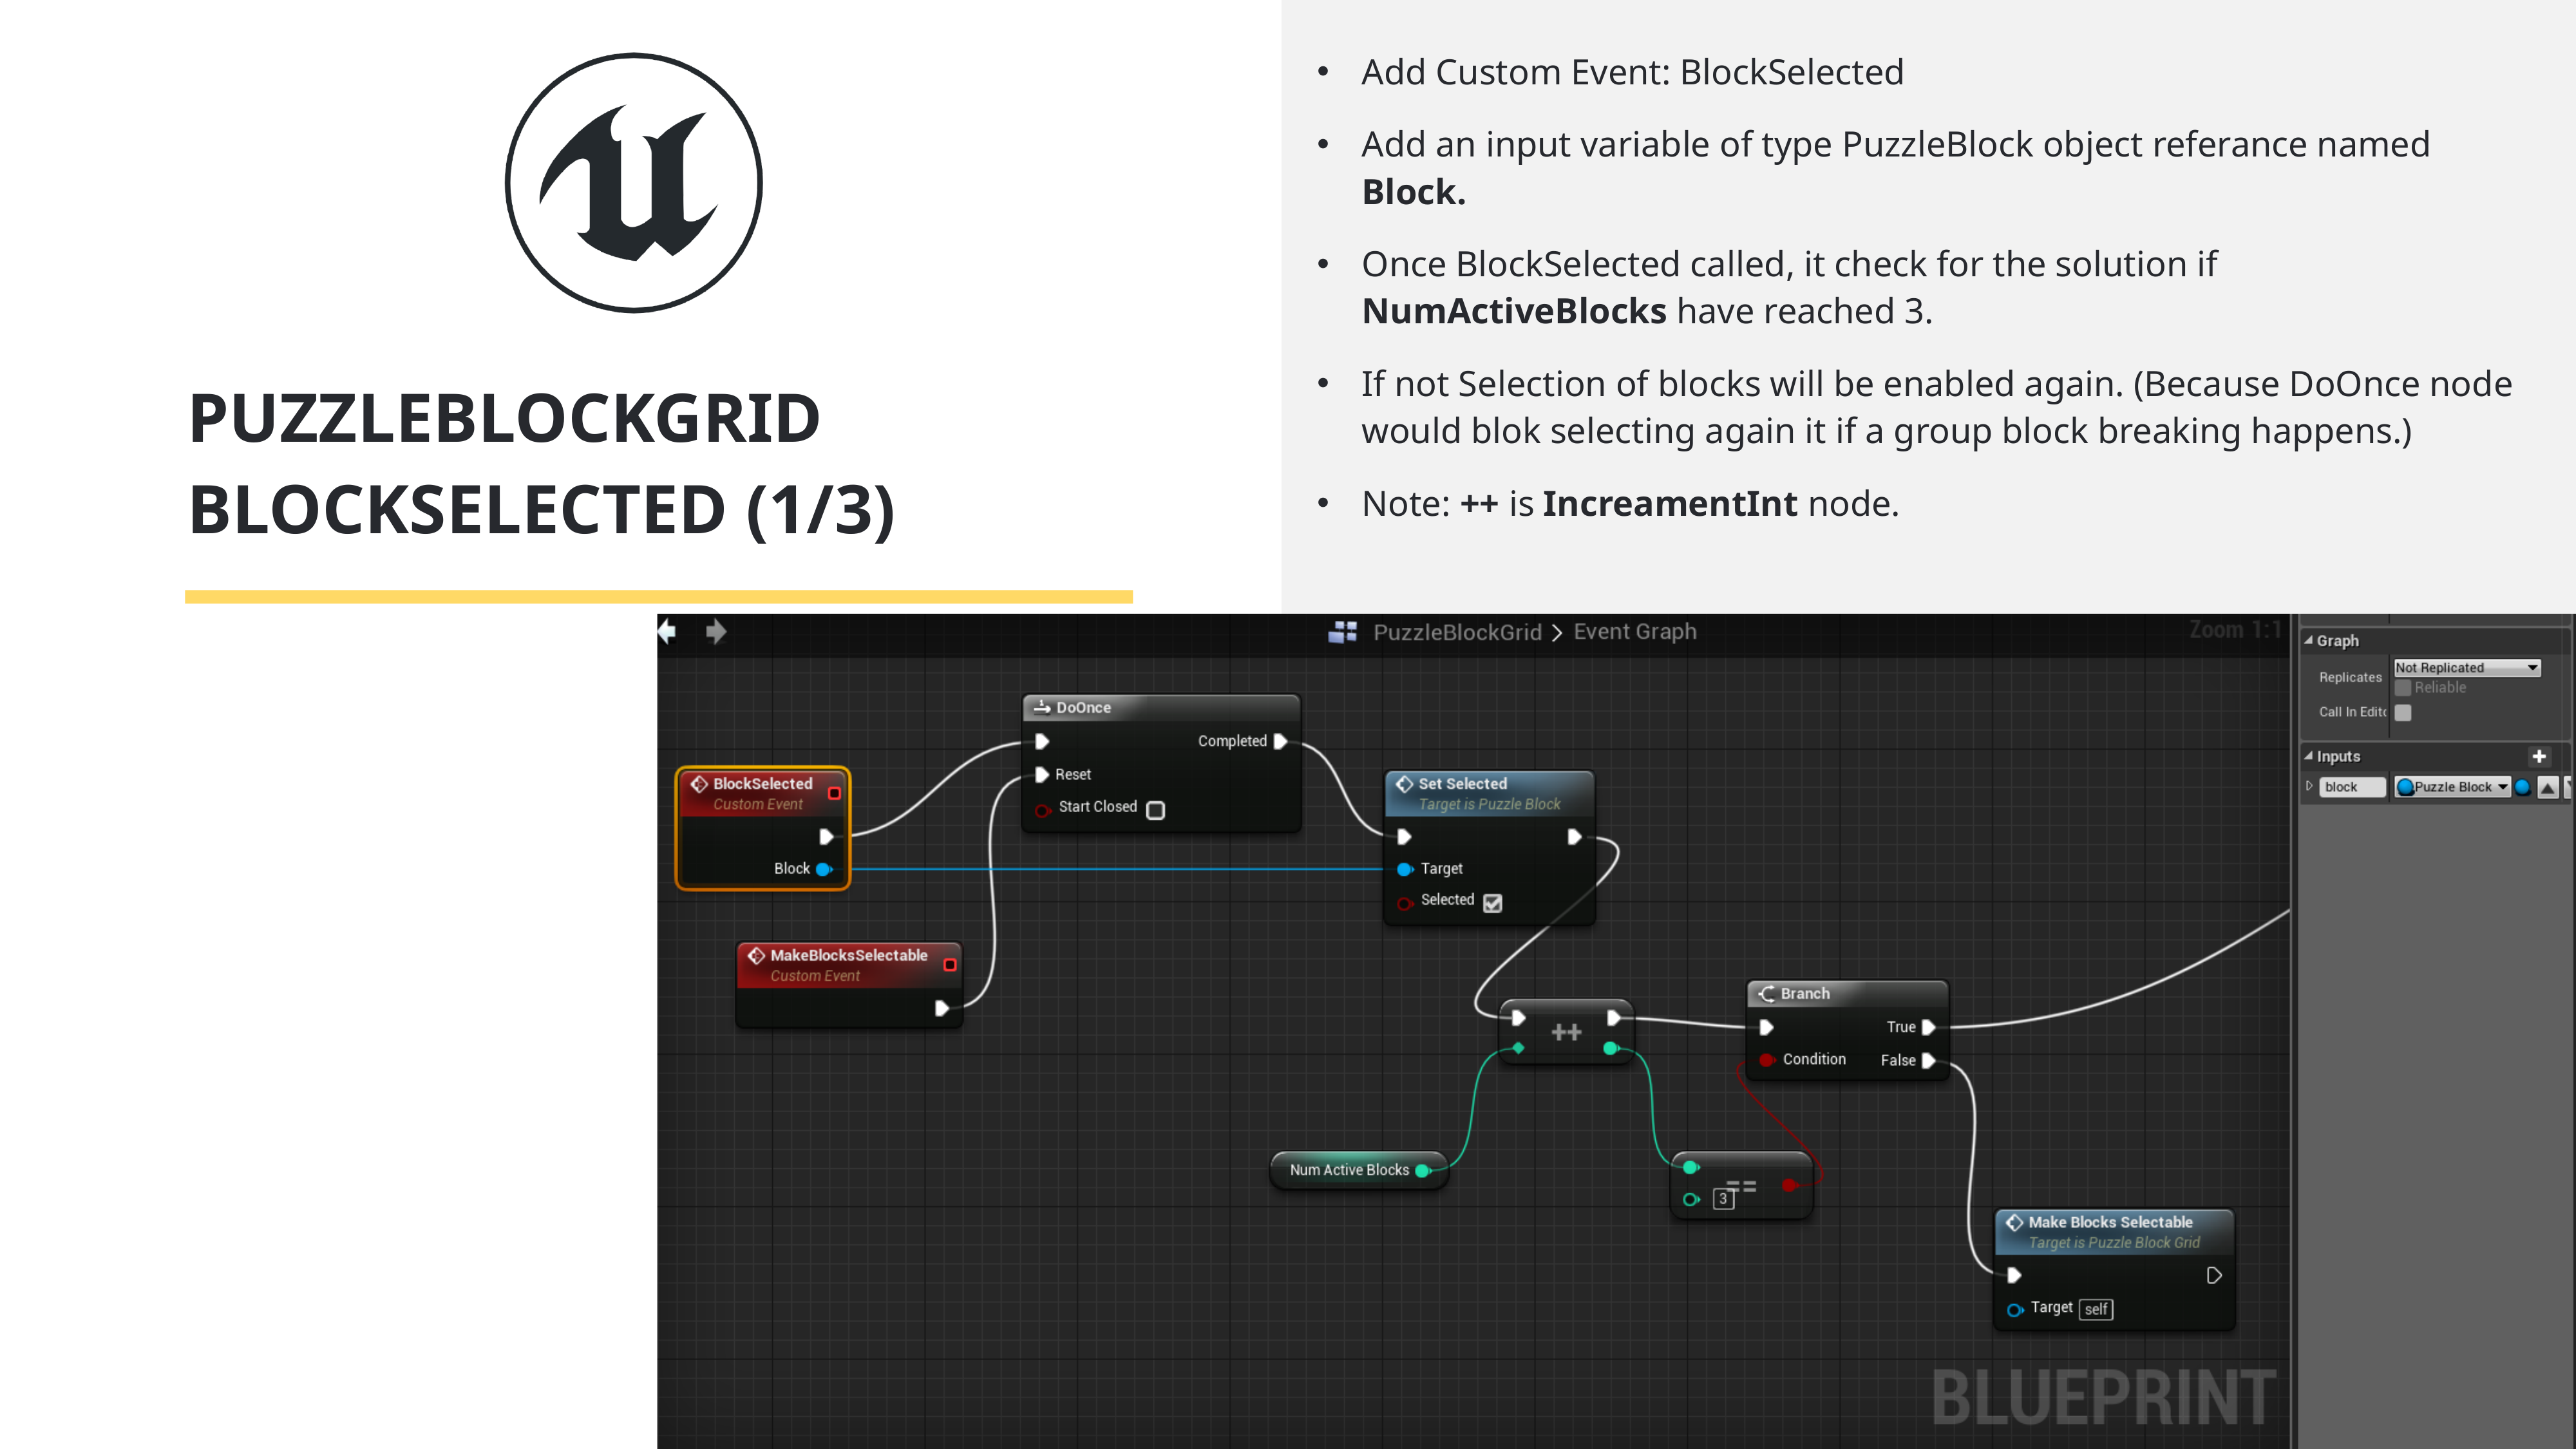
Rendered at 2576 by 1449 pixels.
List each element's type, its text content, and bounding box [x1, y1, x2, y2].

list Add Custom Event: BlockSelected Add an input variable of type PuzzleBlock object referance named Block. Once BlockSelected called, it check for the solution if NumActiveBlocks have reached 3. If not Selection of blocks will be enabled again. (Because DoOnce node would blok selecting again it if a group block breaking happens.) Note: ++ is IncreamentInt node. [1307, 43, 2529, 571]
title PUZZLEBLOCKGRID BLOCKSELECTED (1/3) [177, 97, 1133, 558]
picture [657, 613, 2576, 1449]
picture [495, 43, 773, 97]
